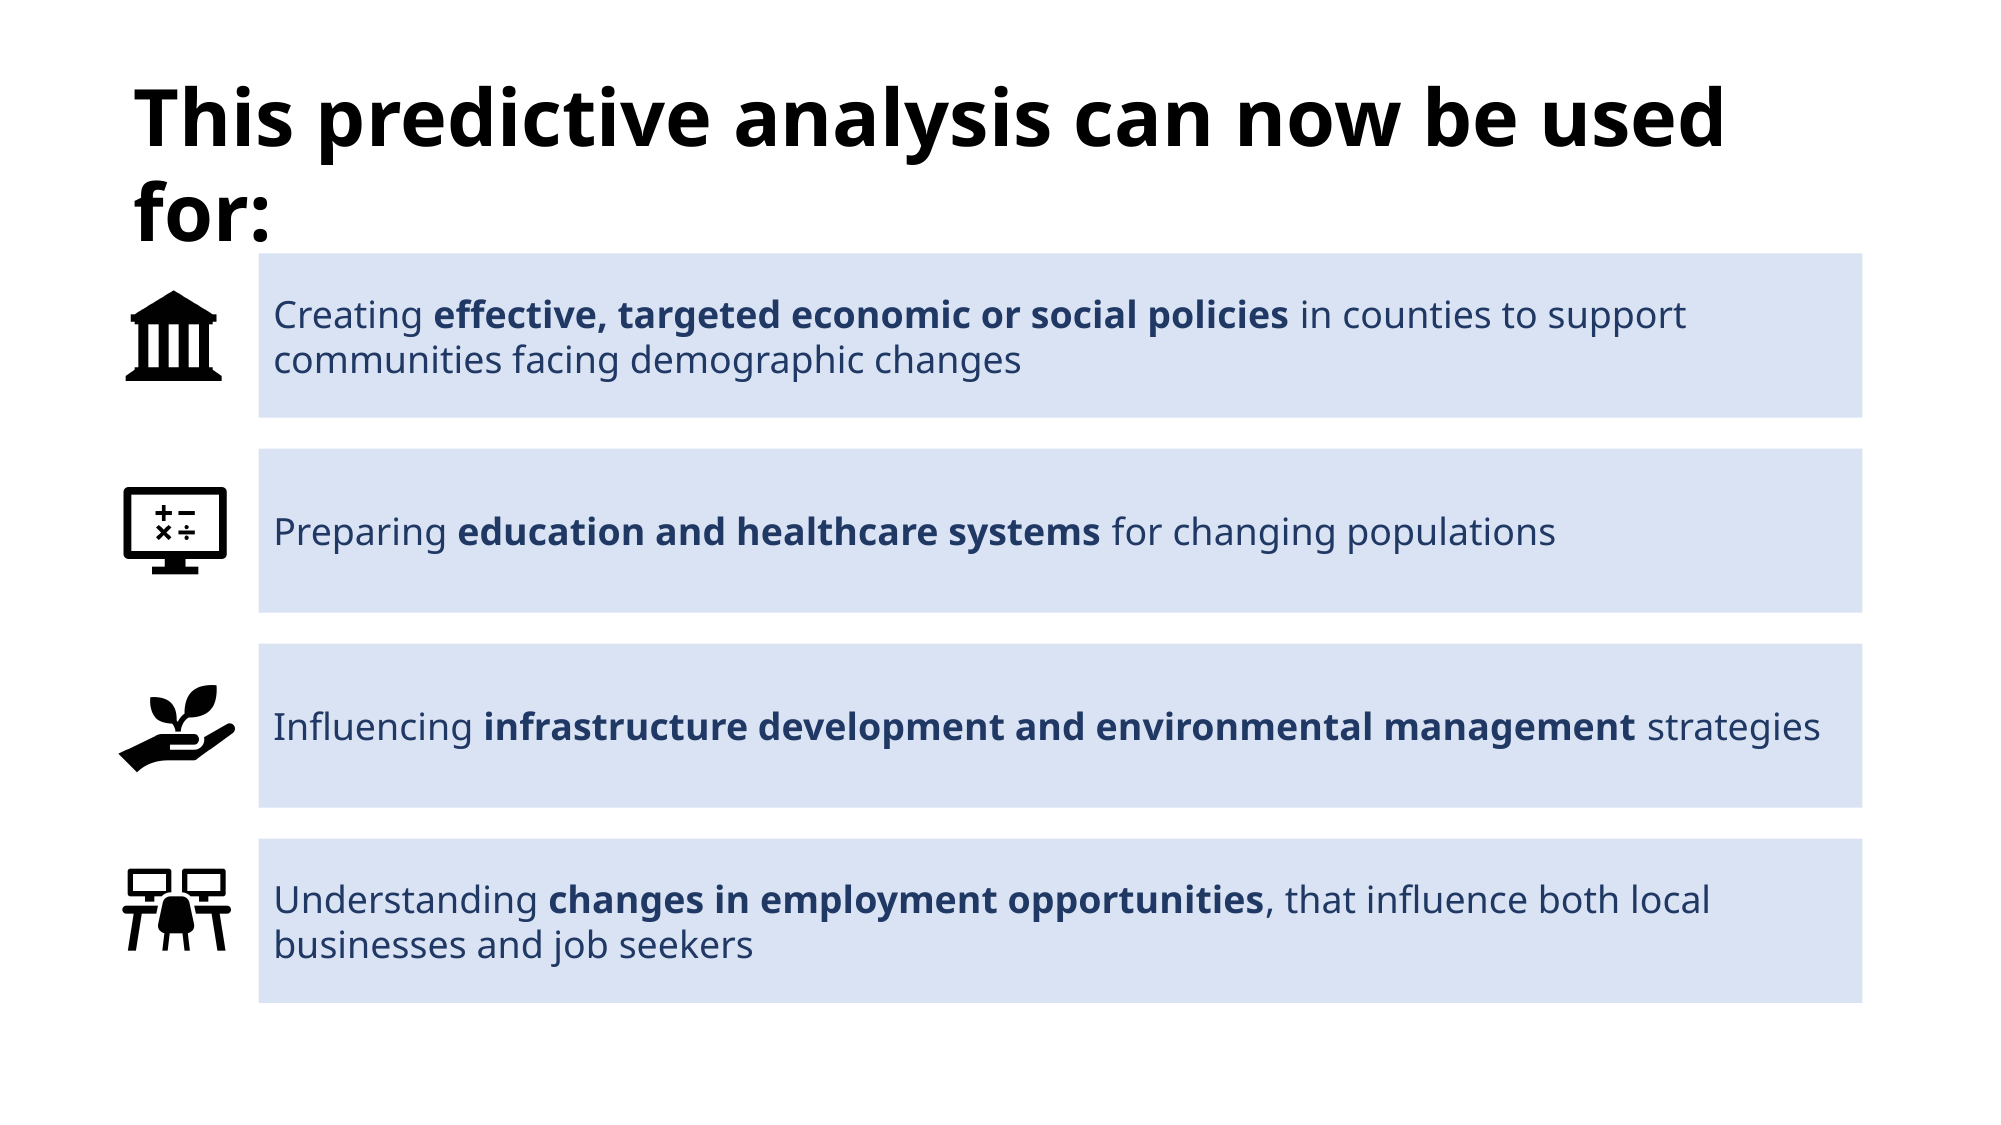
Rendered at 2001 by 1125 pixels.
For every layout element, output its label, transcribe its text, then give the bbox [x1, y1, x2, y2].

text_box Creating effective, targeted economic or social policies in counties to support communities facing demographic changes [258, 252, 1863, 419]
picture [113, 275, 234, 396]
text_box Understanding changes in employment opportunities, that influence both local businesses and job seekers [258, 838, 1863, 1004]
picture [113, 665, 240, 792]
picture [113, 469, 237, 592]
text_box This predictive analysis can now be used for: [118, 59, 1863, 278]
text_box Influencing infrastructure development and environmental management strategies [258, 643, 1863, 809]
text_box Preparing education and healthcare systems for changing populations [258, 447, 1863, 614]
picture [113, 846, 240, 973]
